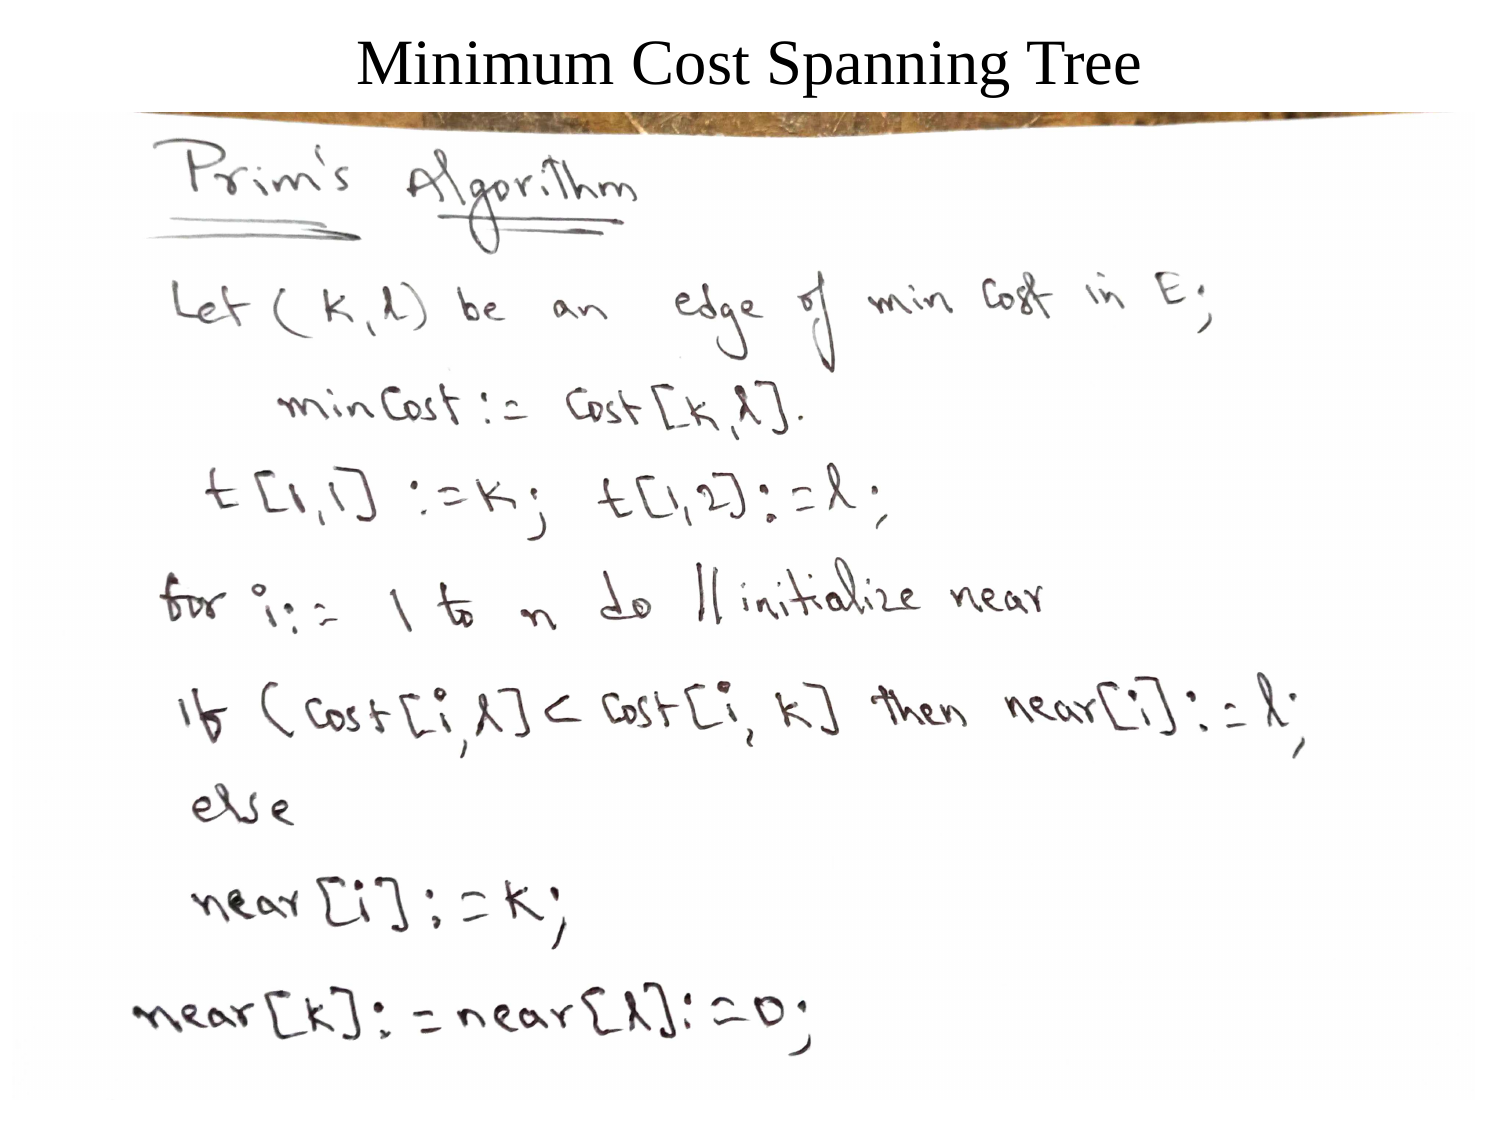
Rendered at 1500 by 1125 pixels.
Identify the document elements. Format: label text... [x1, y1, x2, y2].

picture [12, 112, 1476, 1101]
title Minimum Cost Spanning Tree [74, 11, 1426, 106]
